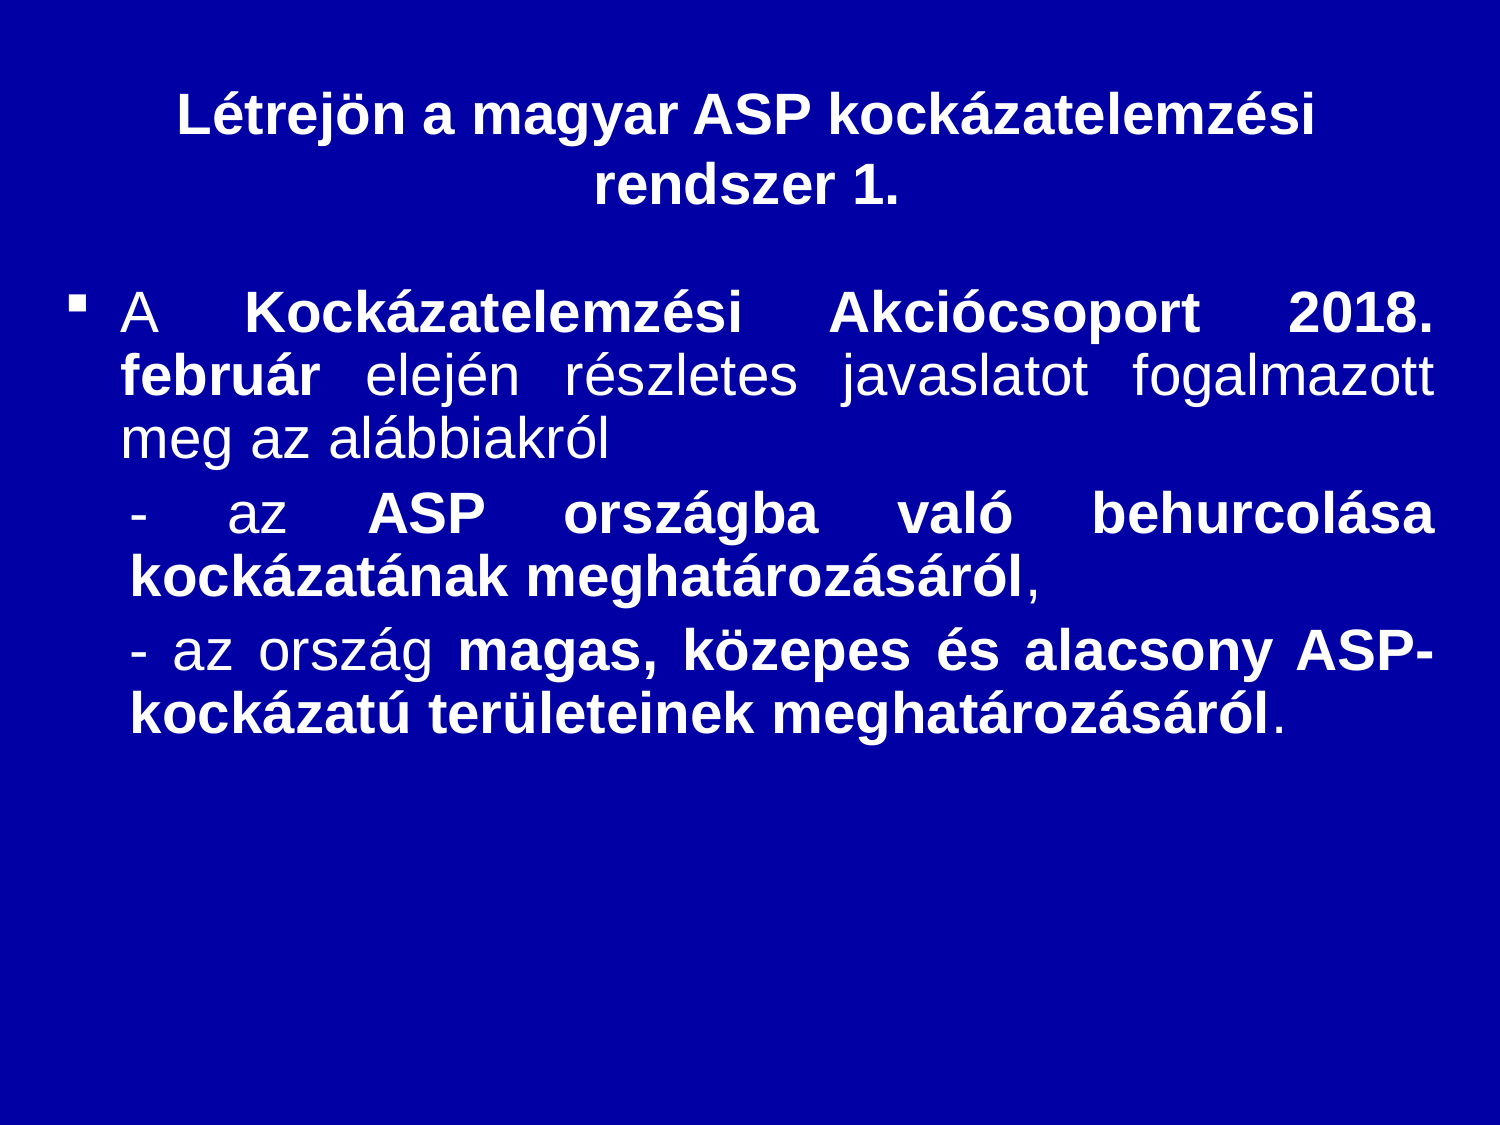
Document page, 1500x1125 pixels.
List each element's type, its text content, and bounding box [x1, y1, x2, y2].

list A Kockázatelemzési Akciócsoport 2018. február elején részletes javaslatot fogalmazott meg az alábbiakról - az ASP országba való behurcolása kockázatának meghatározásáról, - az ország magas, közepes és alacsony ASP-kockázatú területeinek meghatározásáról. [49, 275, 1451, 1001]
title Létrejön a magyar ASP kockázatelemzési rendszer 1. [49, 37, 1446, 255]
